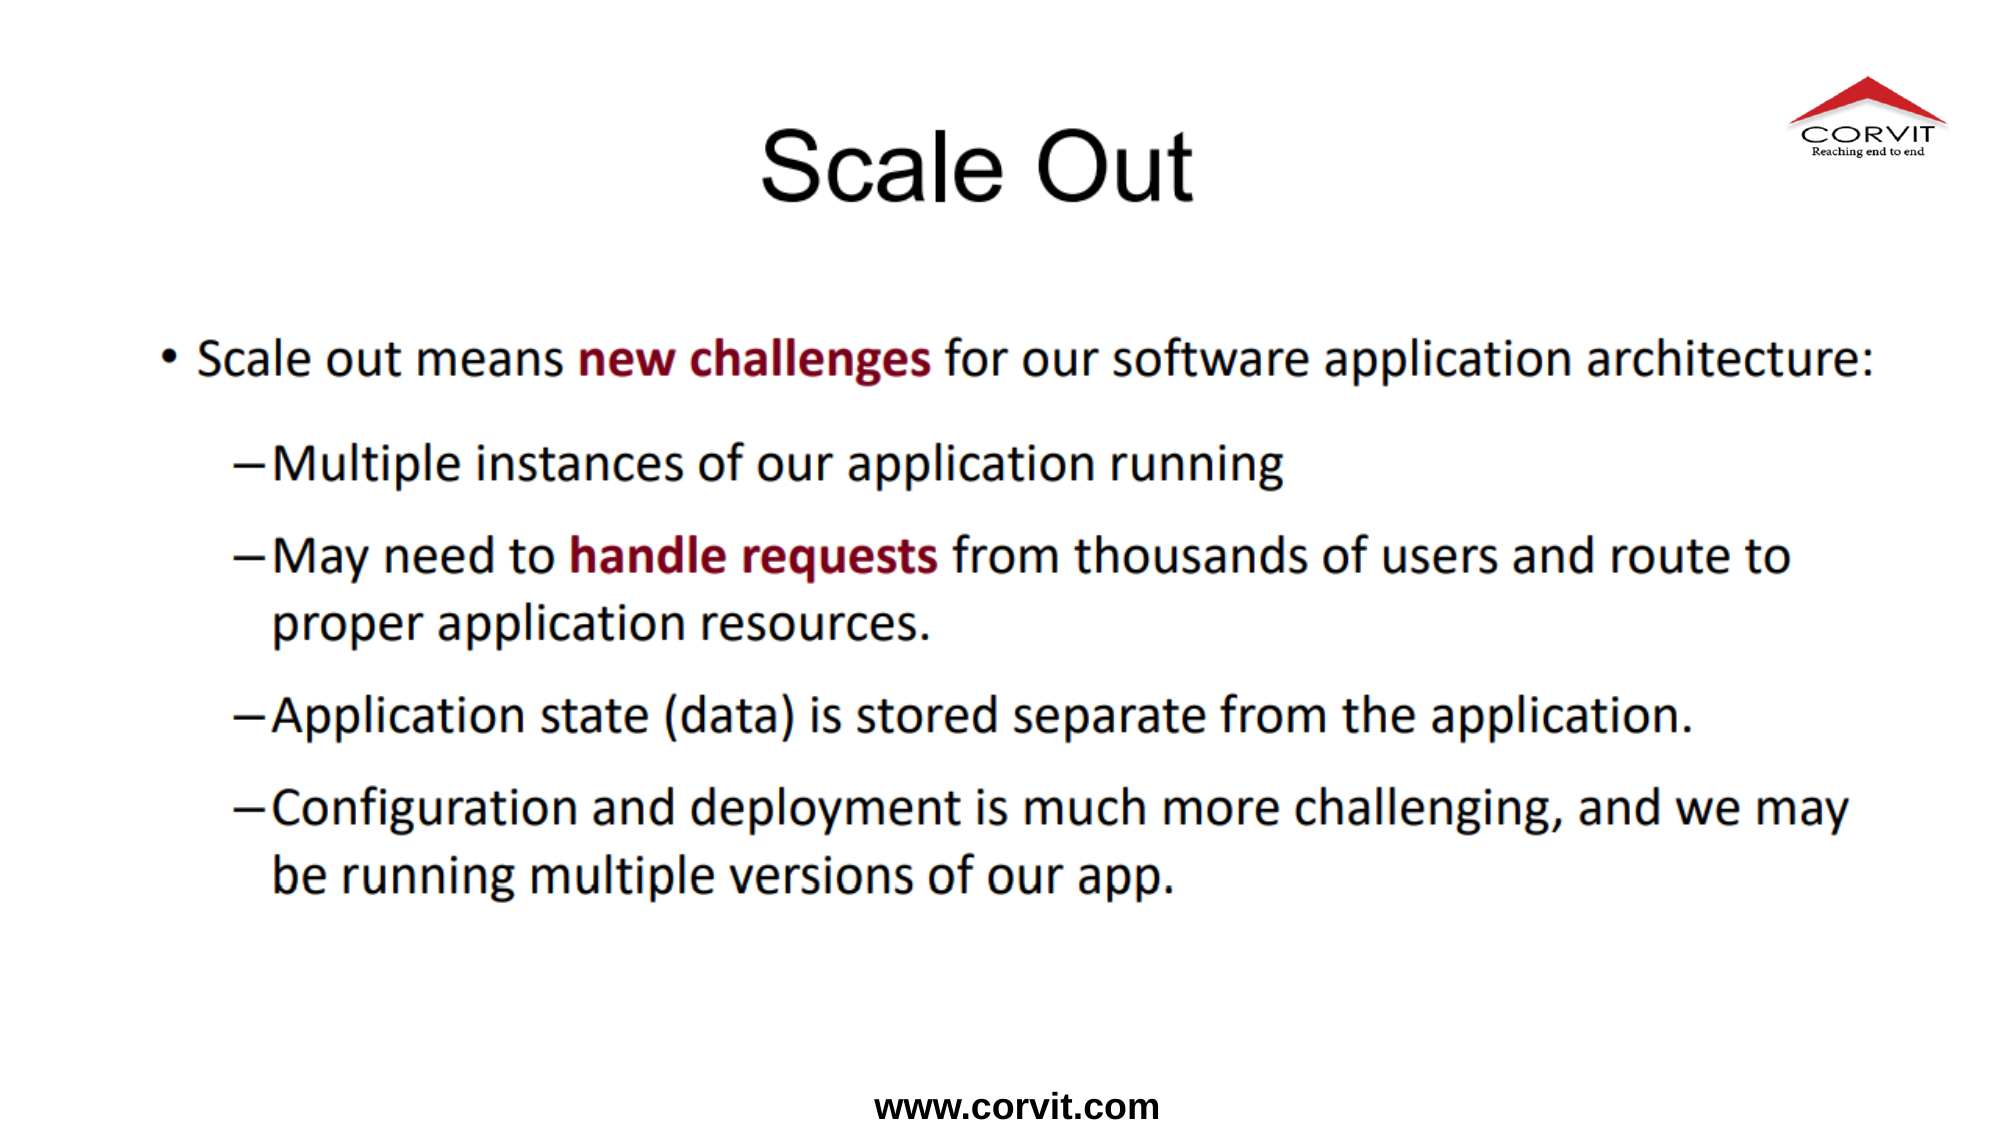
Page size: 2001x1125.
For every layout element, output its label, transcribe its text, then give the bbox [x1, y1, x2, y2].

text_box www.corvit.com [34, 1074, 2000, 1125]
picture [45, 73, 1955, 1015]
